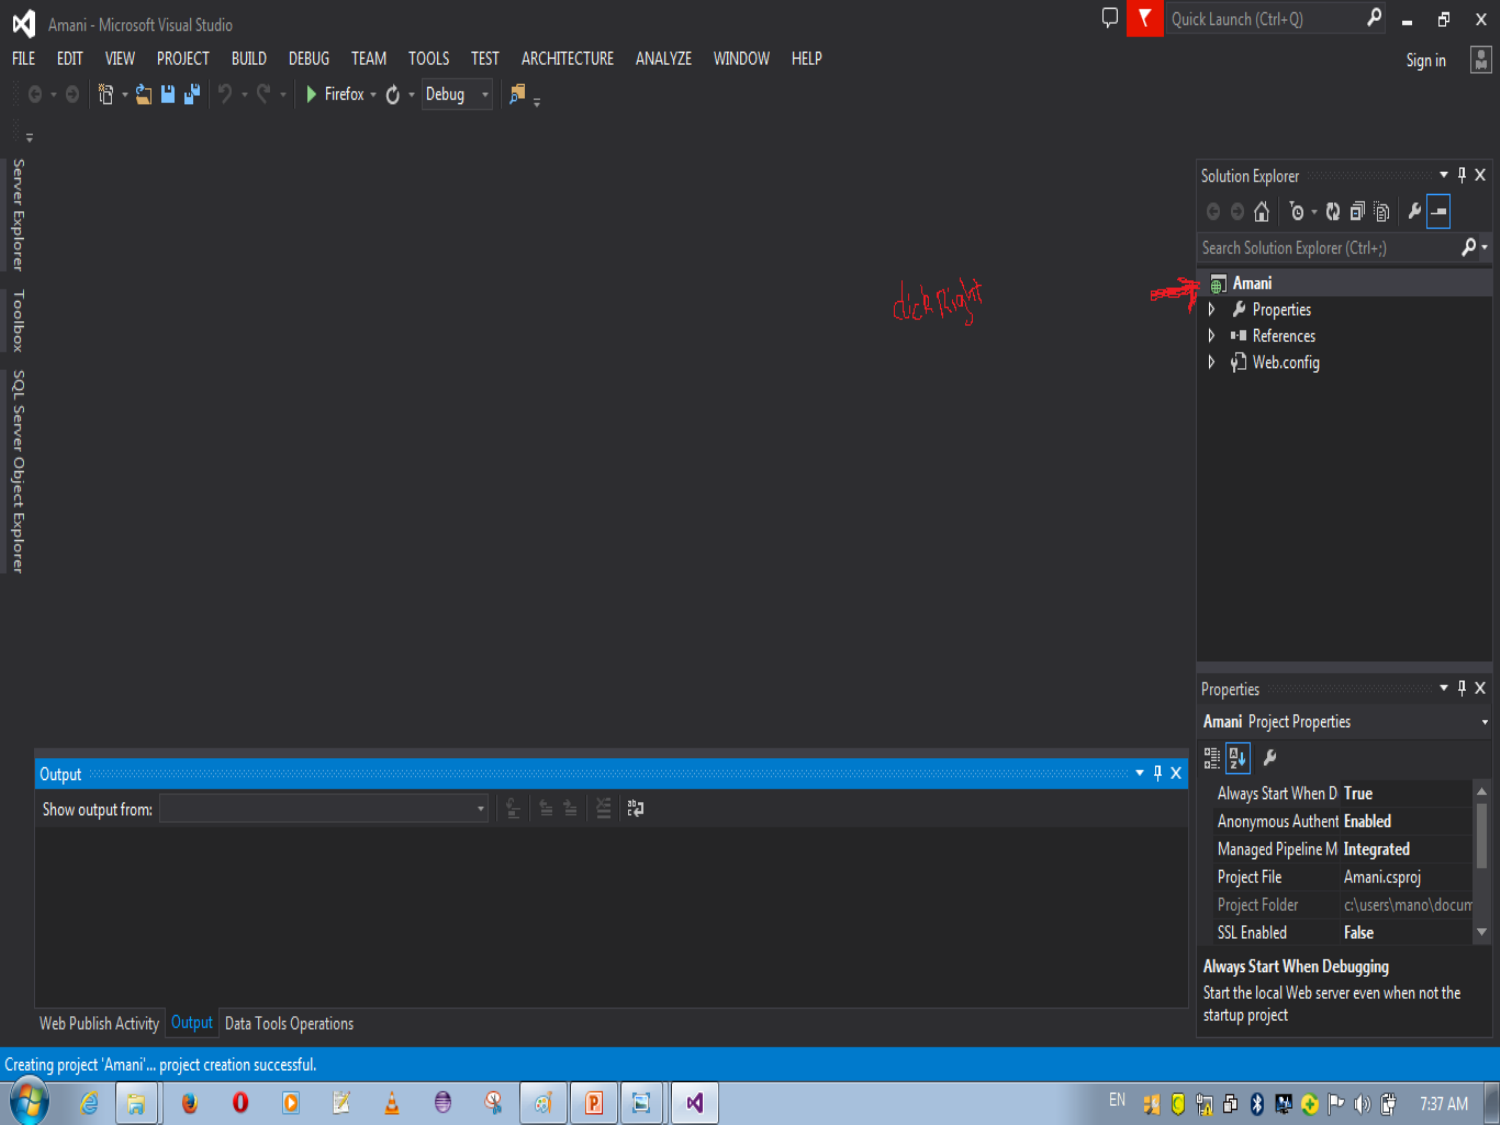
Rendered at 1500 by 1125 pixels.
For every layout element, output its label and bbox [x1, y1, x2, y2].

list [0, 0, 1500, 1125]
